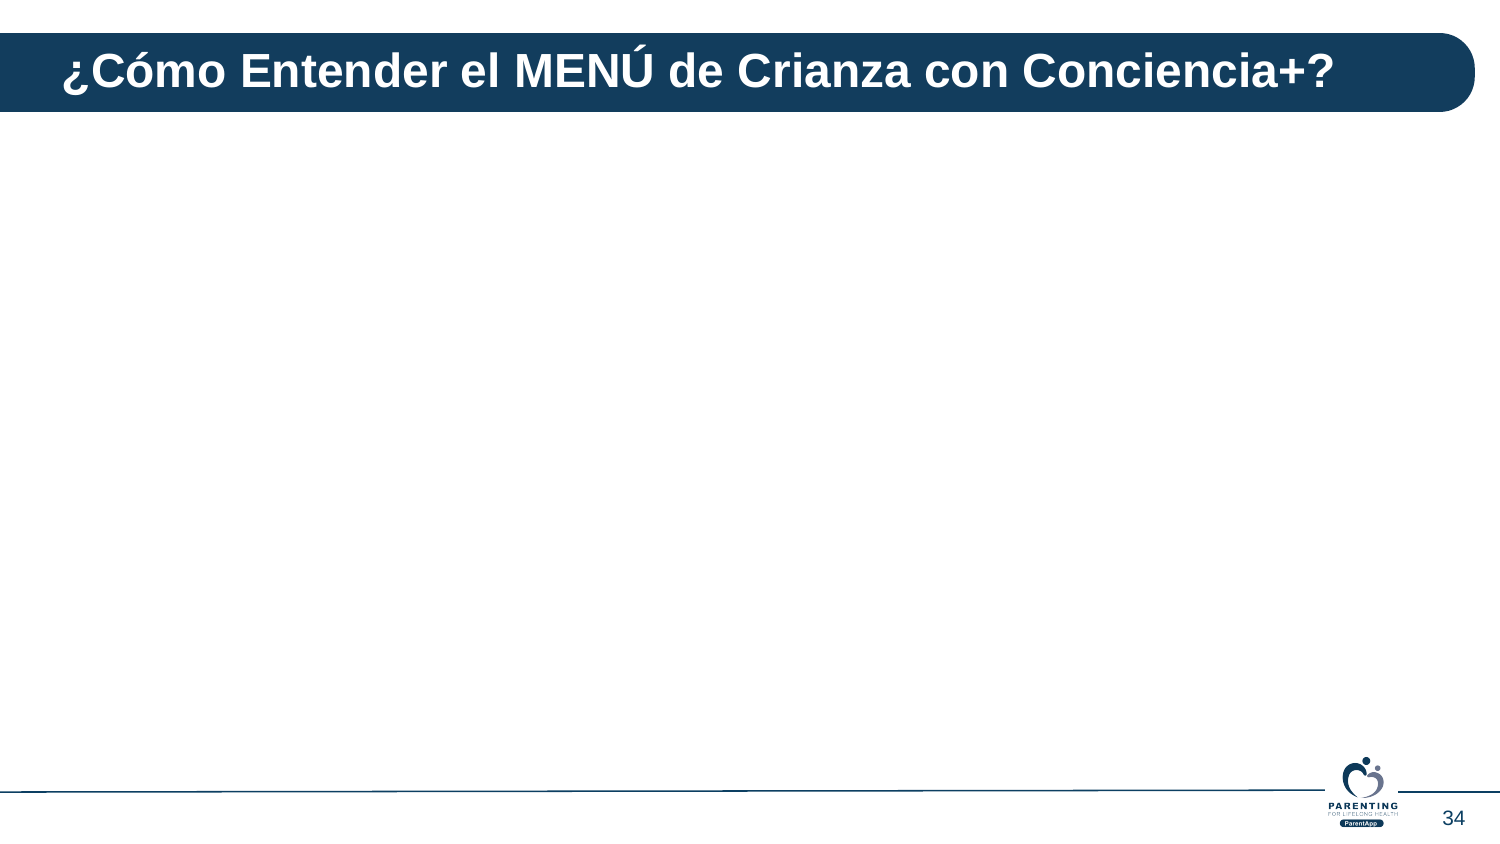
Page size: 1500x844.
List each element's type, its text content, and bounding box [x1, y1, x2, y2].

picture [1328, 756, 1398, 828]
text_box [0, 33, 1461, 112]
text_box ¿Cómo Entender el MENÚ de Crianza con Conciencia+? [46, 32, 1500, 105]
